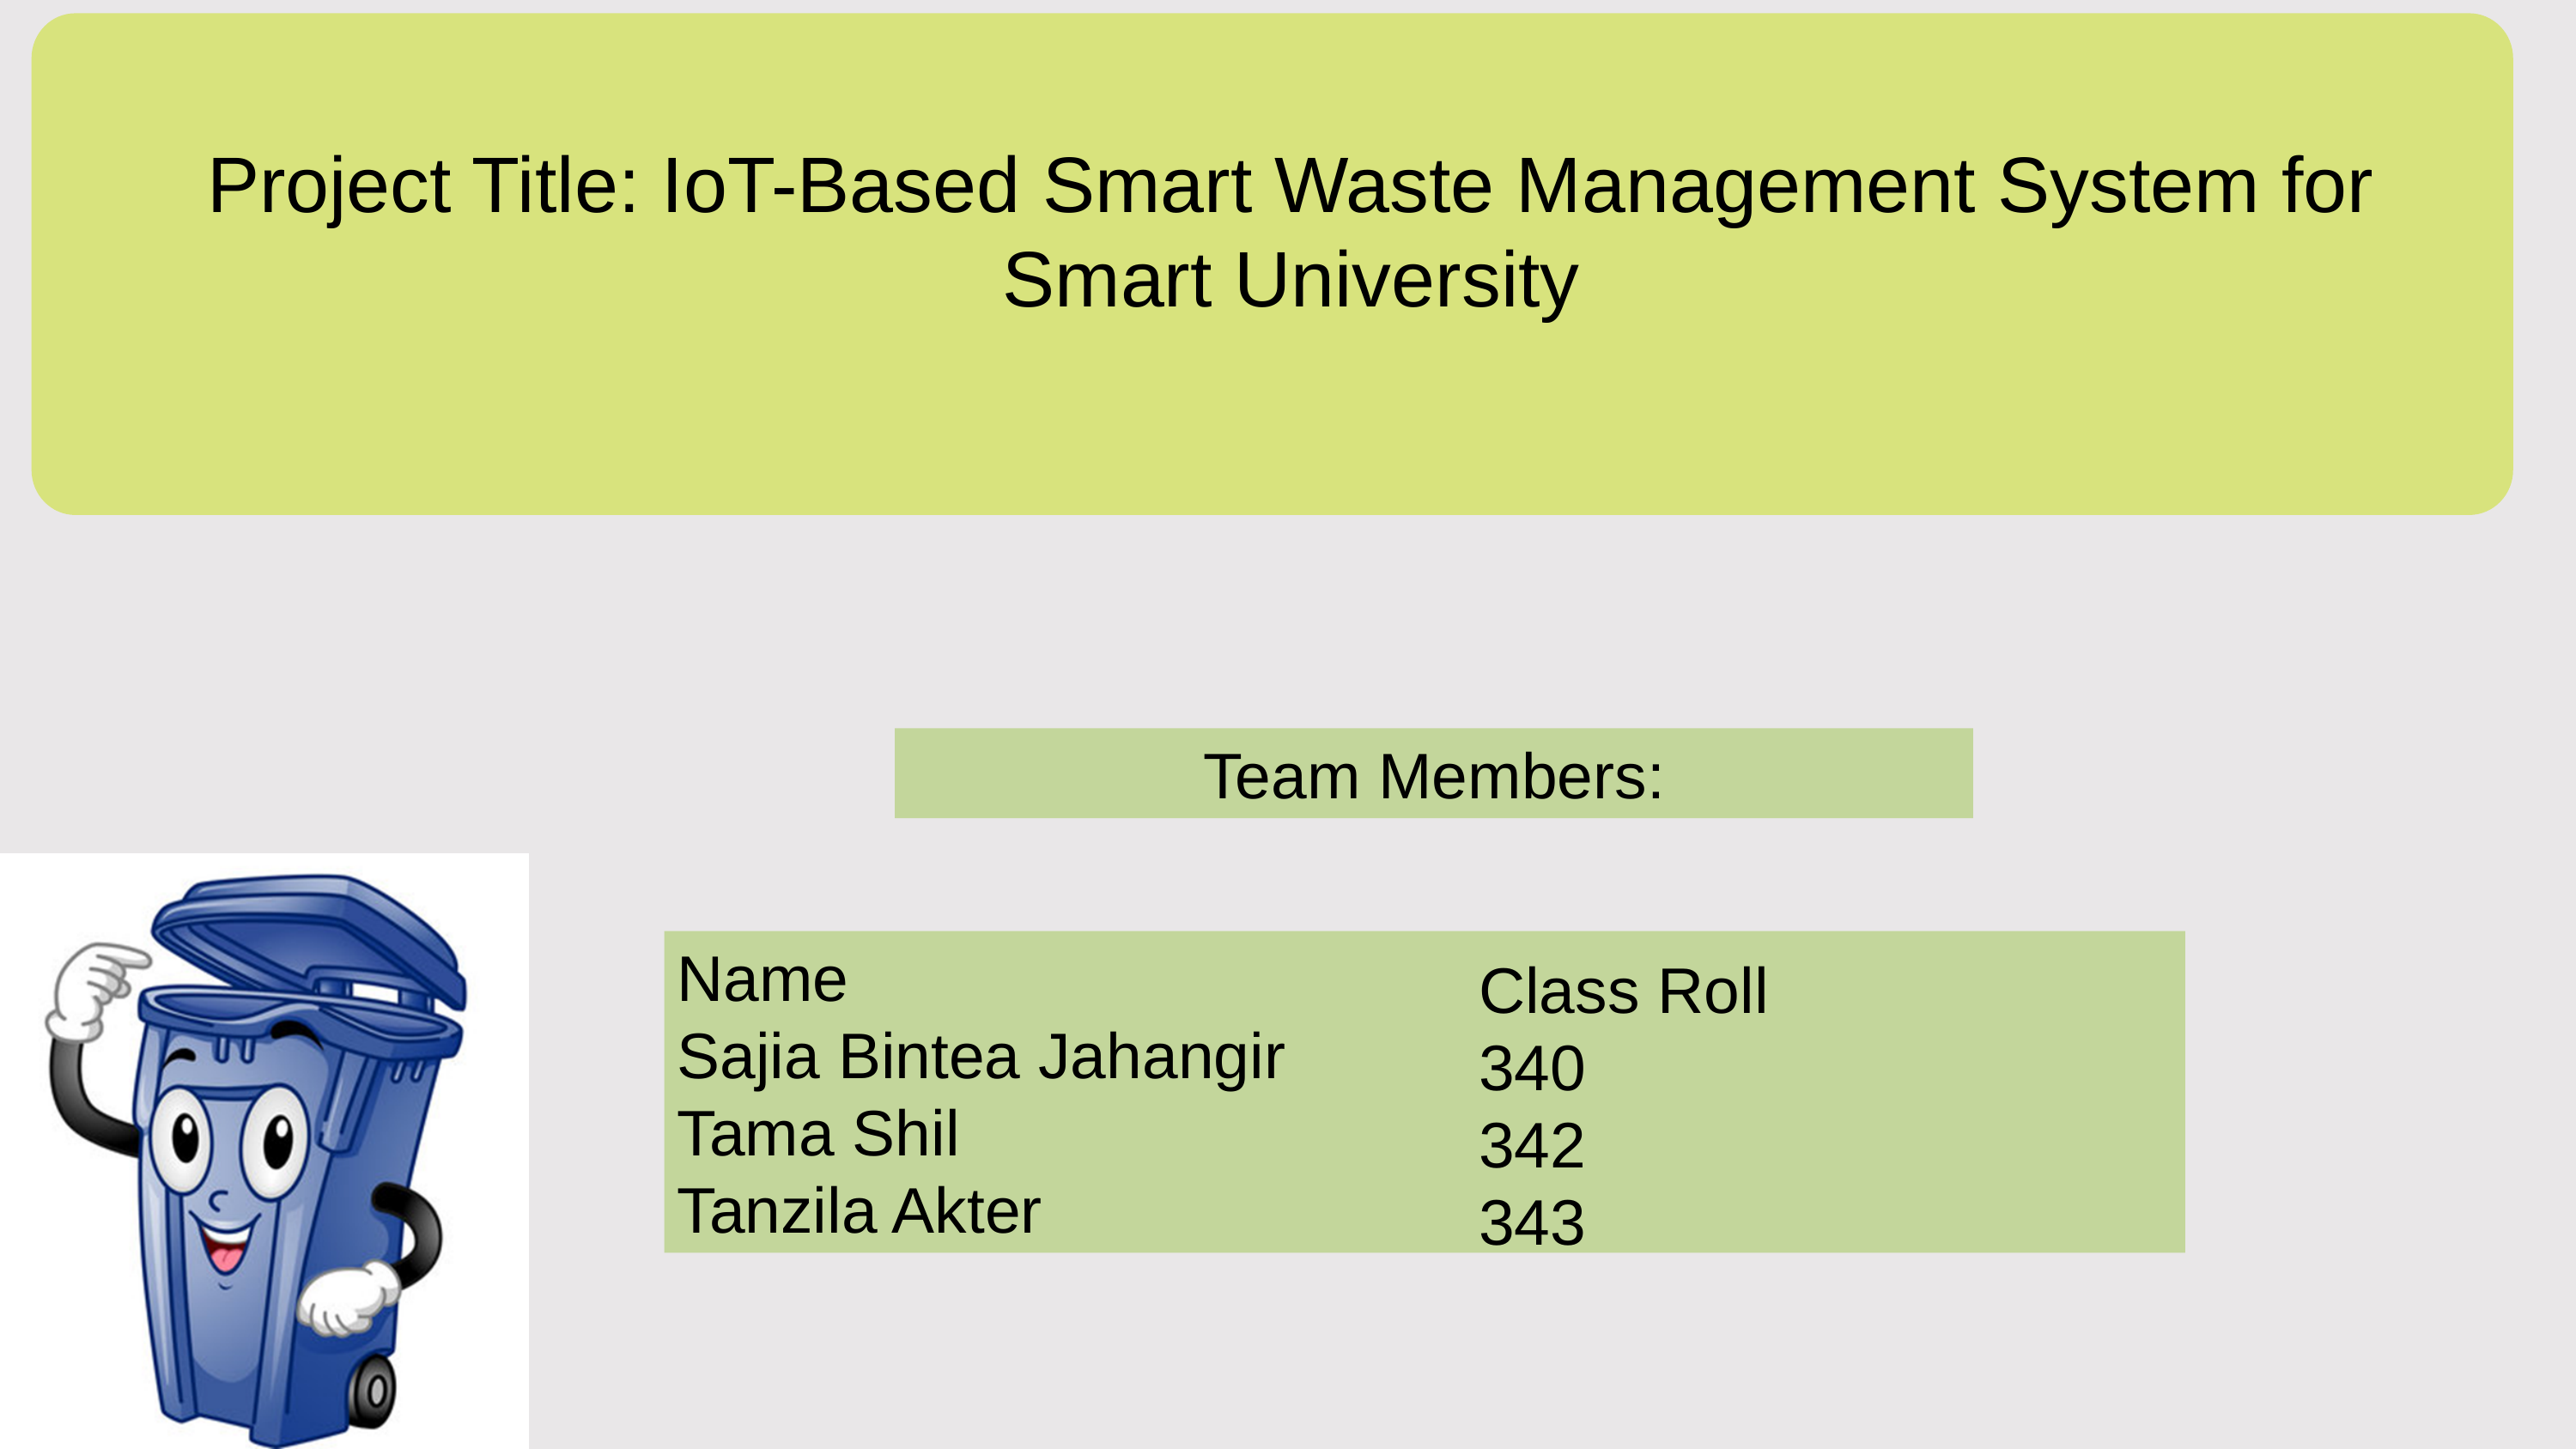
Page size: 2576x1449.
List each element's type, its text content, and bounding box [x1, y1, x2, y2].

text_box Class Roll 340 342 343 [1466, 942, 2244, 1264]
picture [0, 852, 529, 1449]
text_box Team Members: [895, 728, 1973, 819]
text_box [31, 0, 2513, 516]
text_box Name Sajia Bintea Jahangir Tama Shil Tanzila Akter [664, 931, 2185, 1253]
